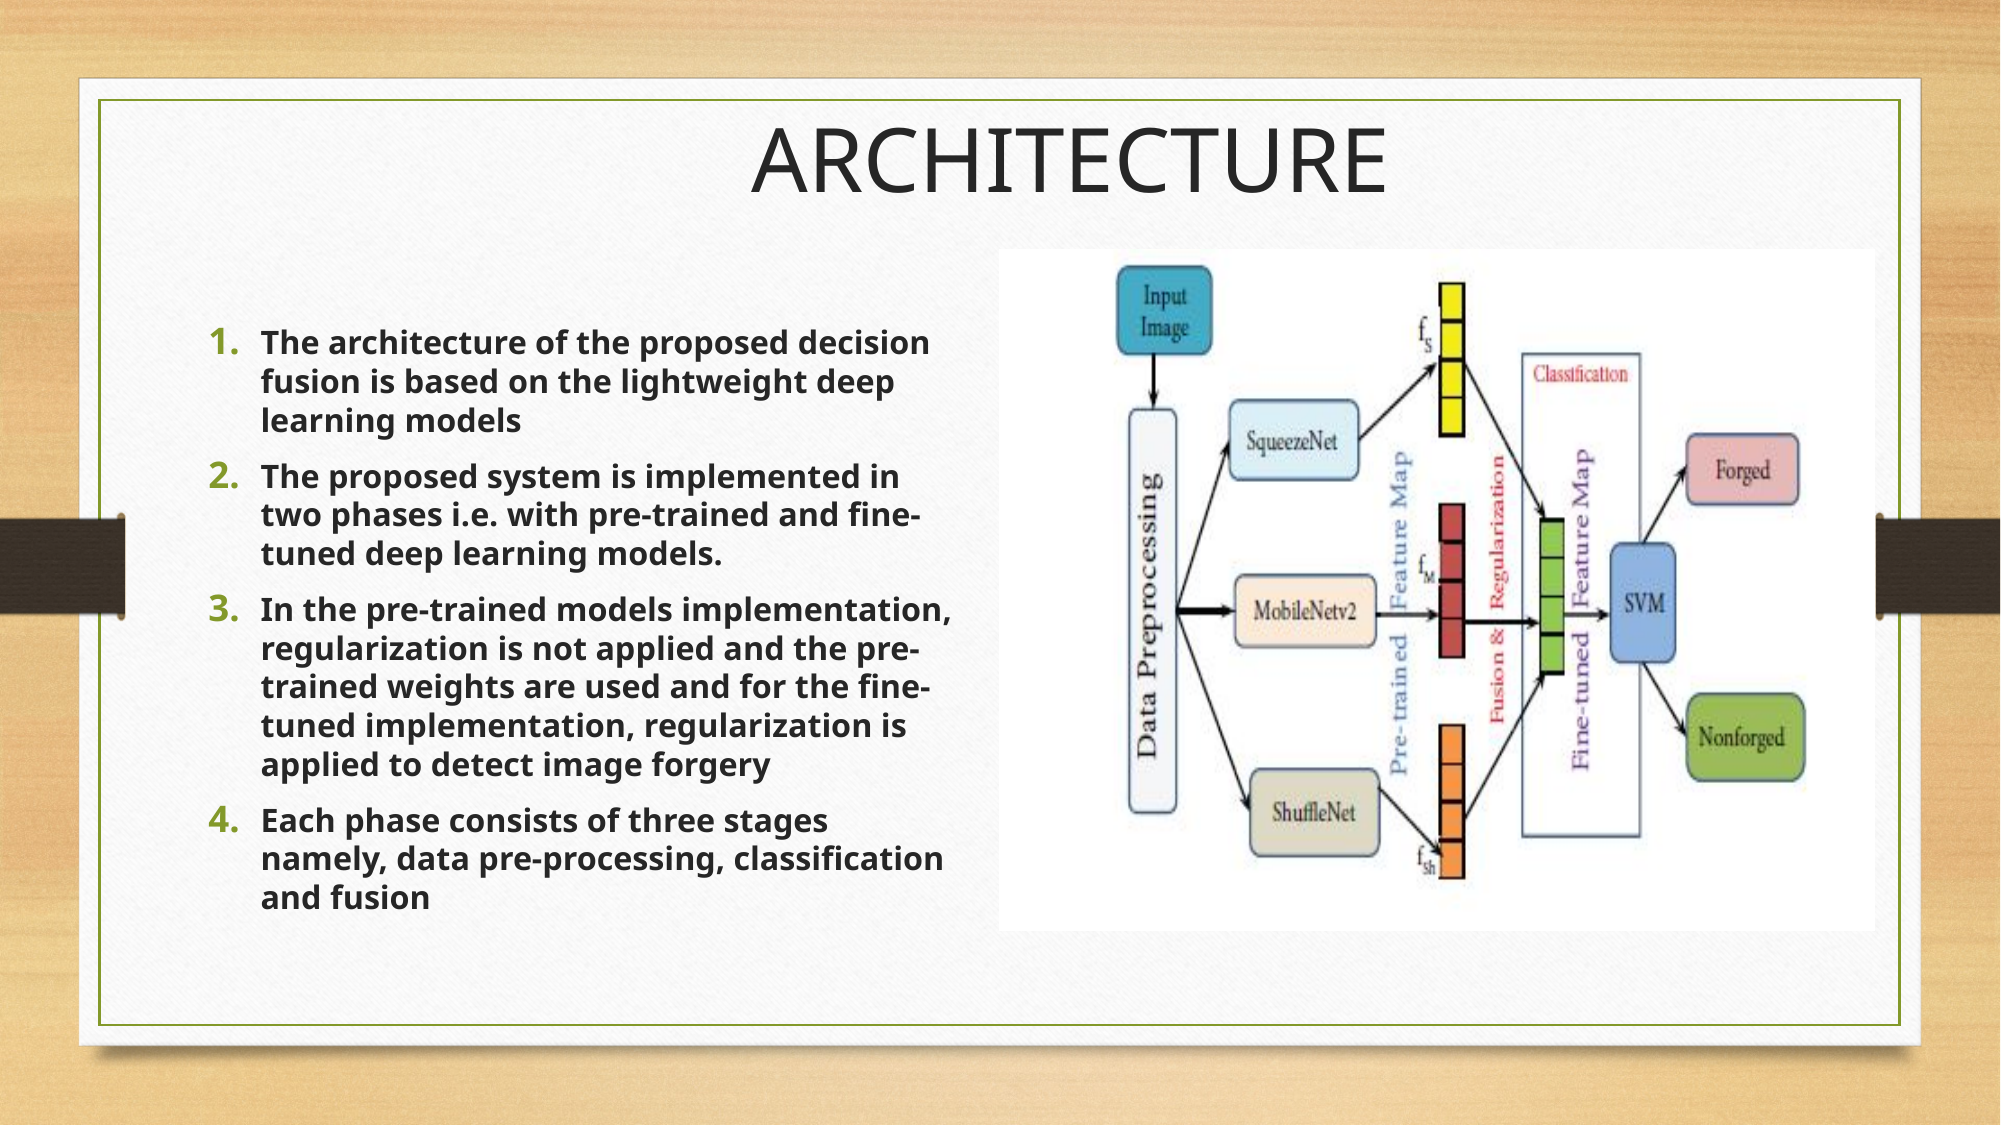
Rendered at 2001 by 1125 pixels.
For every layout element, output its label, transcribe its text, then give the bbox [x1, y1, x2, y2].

title ARCHITECTURE [680, 96, 1462, 219]
picture [0, 0, 2001, 1125]
list The architecture of the proposed decision fusion is based on the lightweight deep learning models The proposed system is implemented in two phases i.e. with pre-trained and fine-tuned deep learning models. In the pre-trained models implementation, regularization is not applied and the pre-trained weights are used and for the fine-tuned implementation, regularization is applied to detect image forgery Each phase consists of three stages namely, data pre-processing, classification and fusion [193, 315, 975, 934]
text_box [950, 227, 2000, 303]
